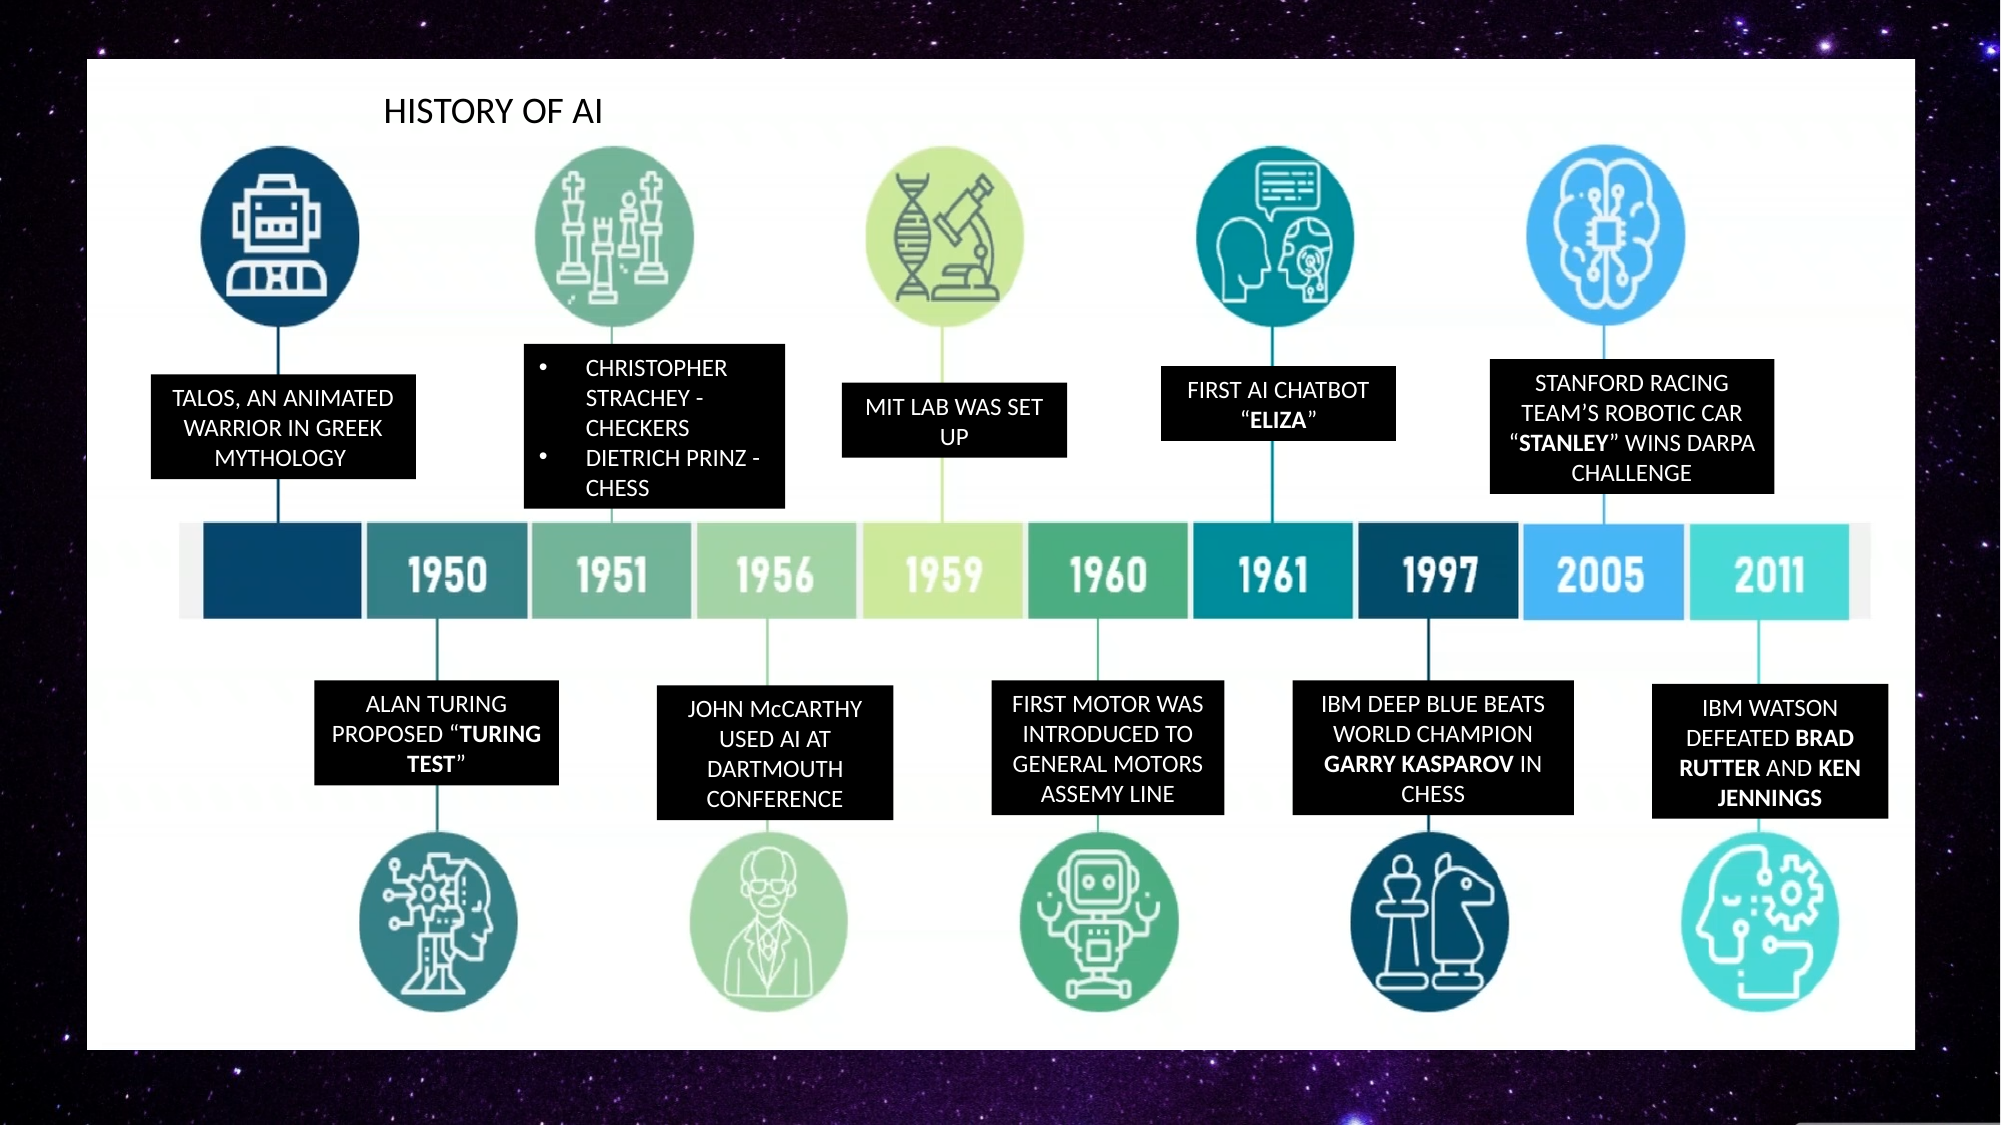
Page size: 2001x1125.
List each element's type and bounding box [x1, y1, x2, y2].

picture [0, 0, 2001, 1125]
list [85, 59, 1916, 1050]
